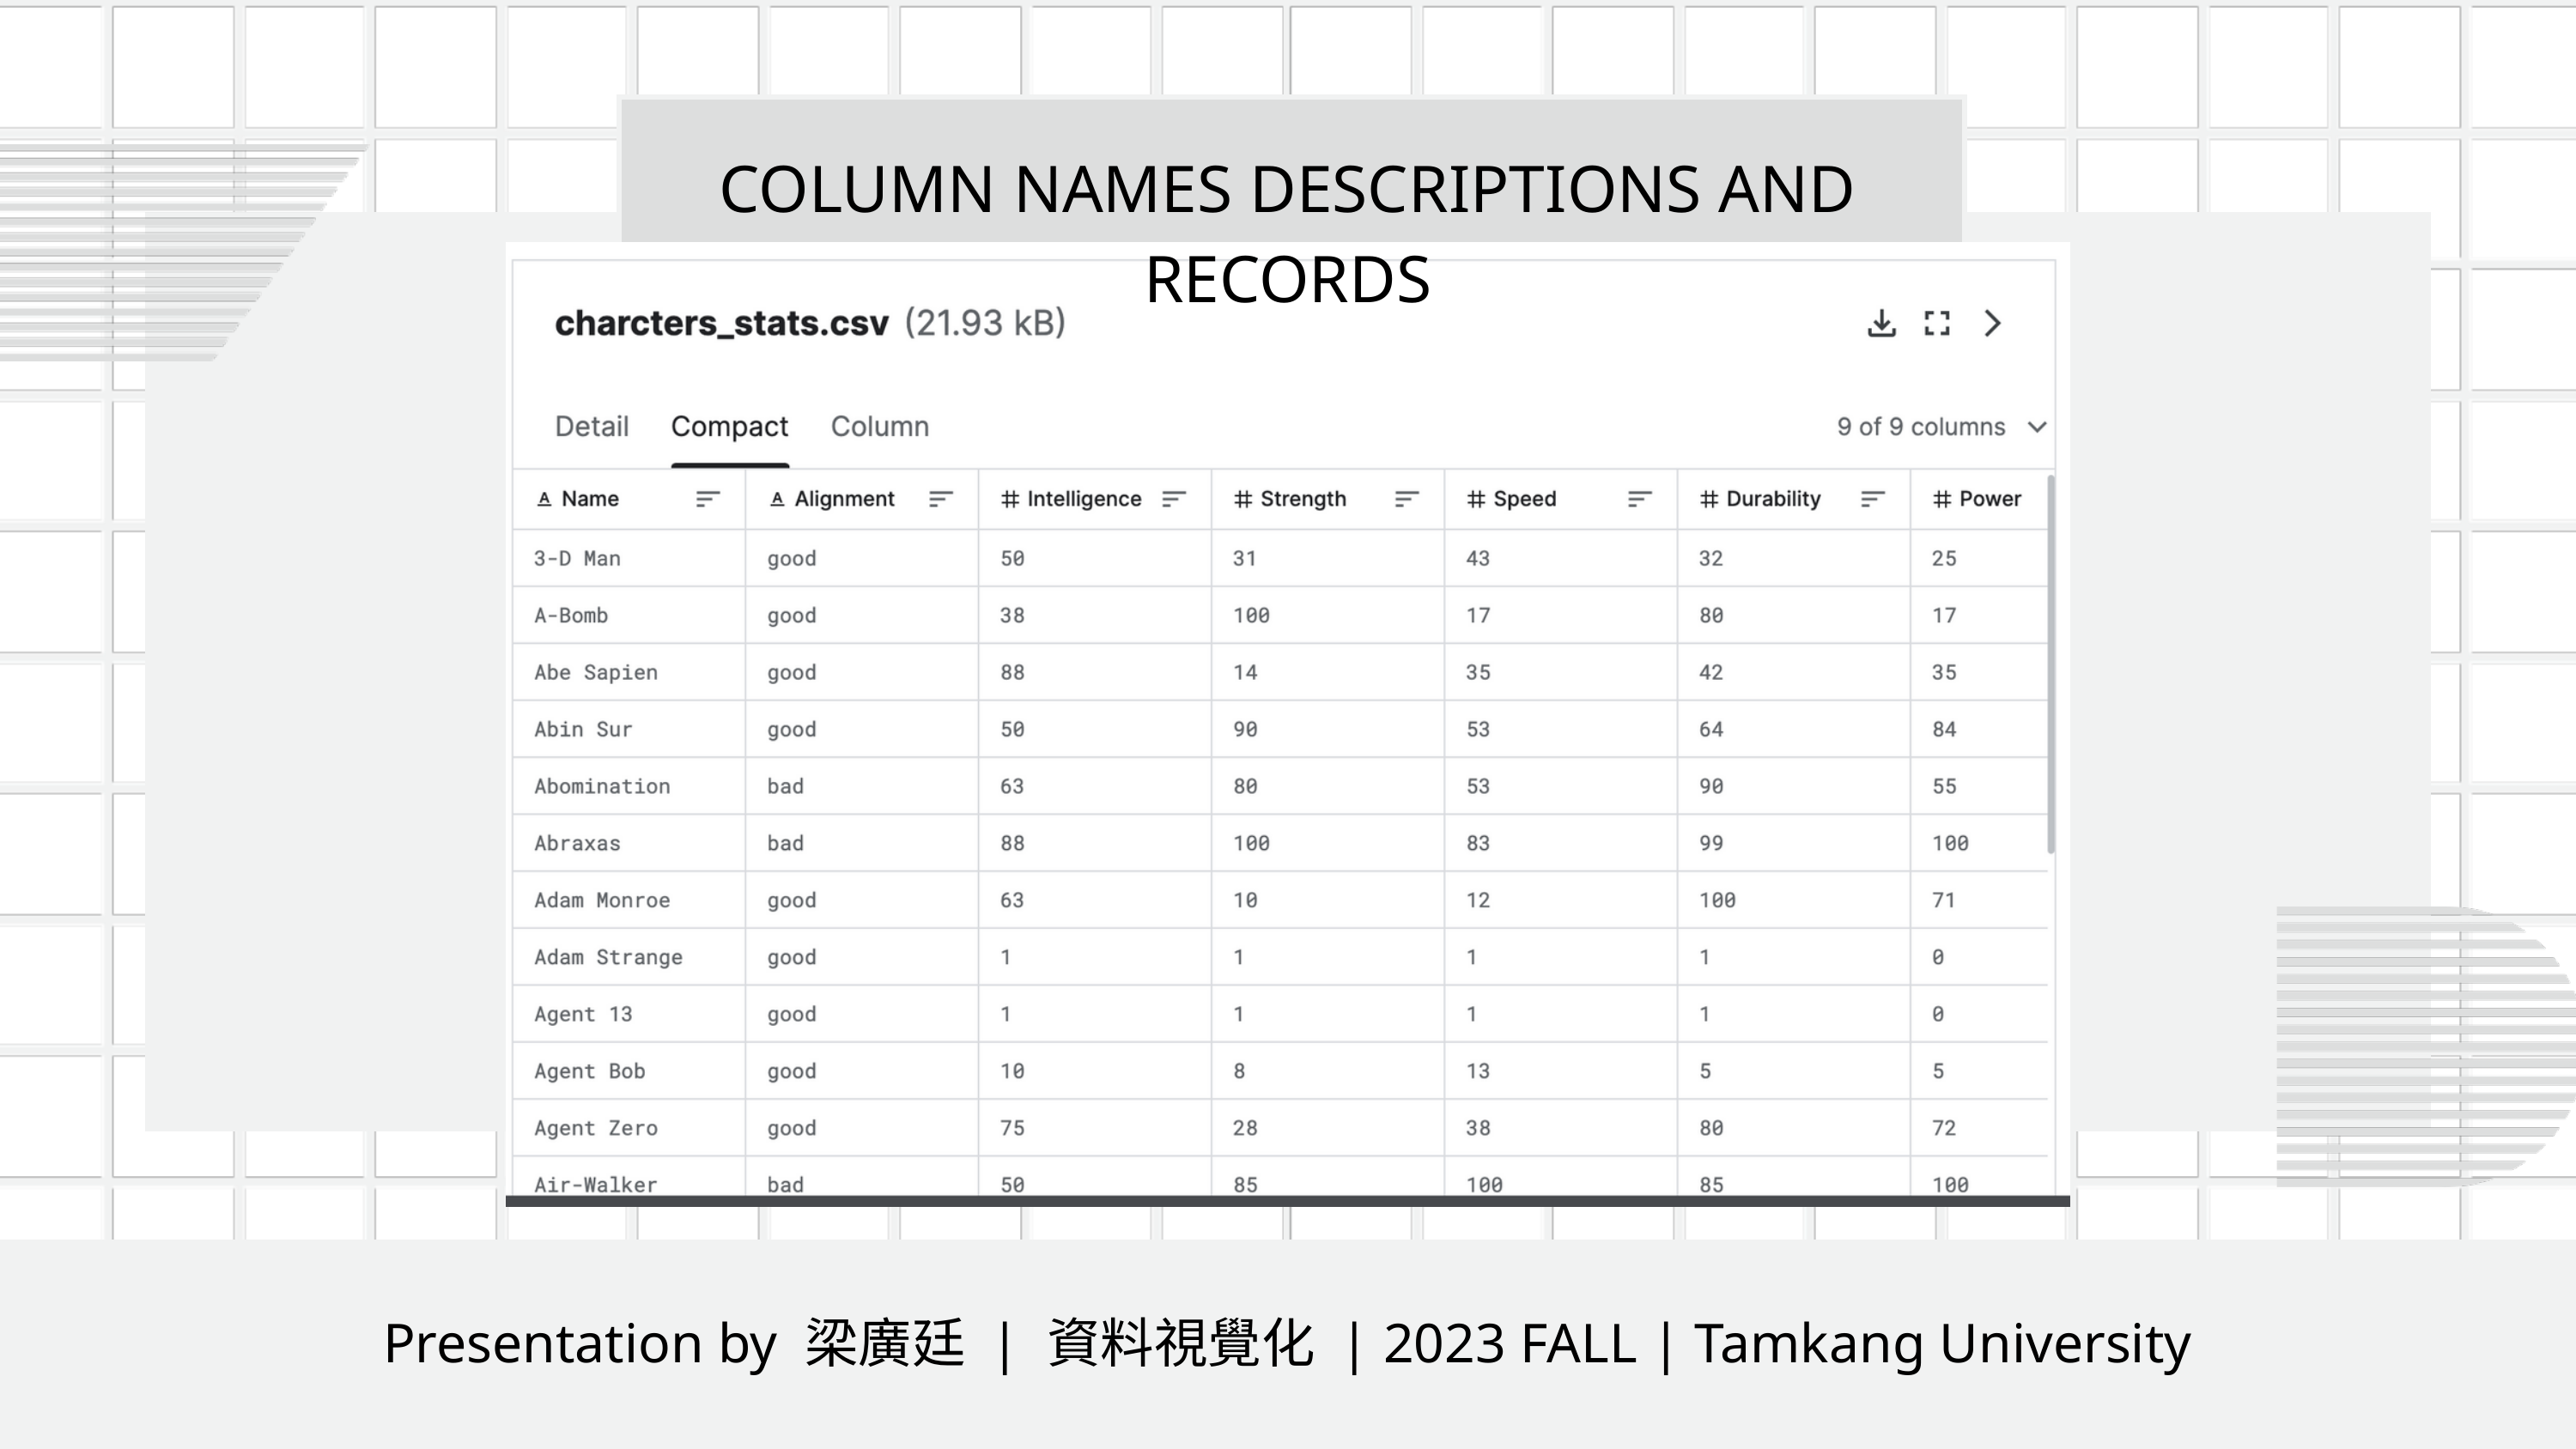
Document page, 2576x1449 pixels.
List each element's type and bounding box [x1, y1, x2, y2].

text_box [0, 1239, 2576, 1449]
text_box [0, 0, 2576, 1236]
text_box [618, 96, 1965, 341]
text_box [144, 211, 2432, 1131]
